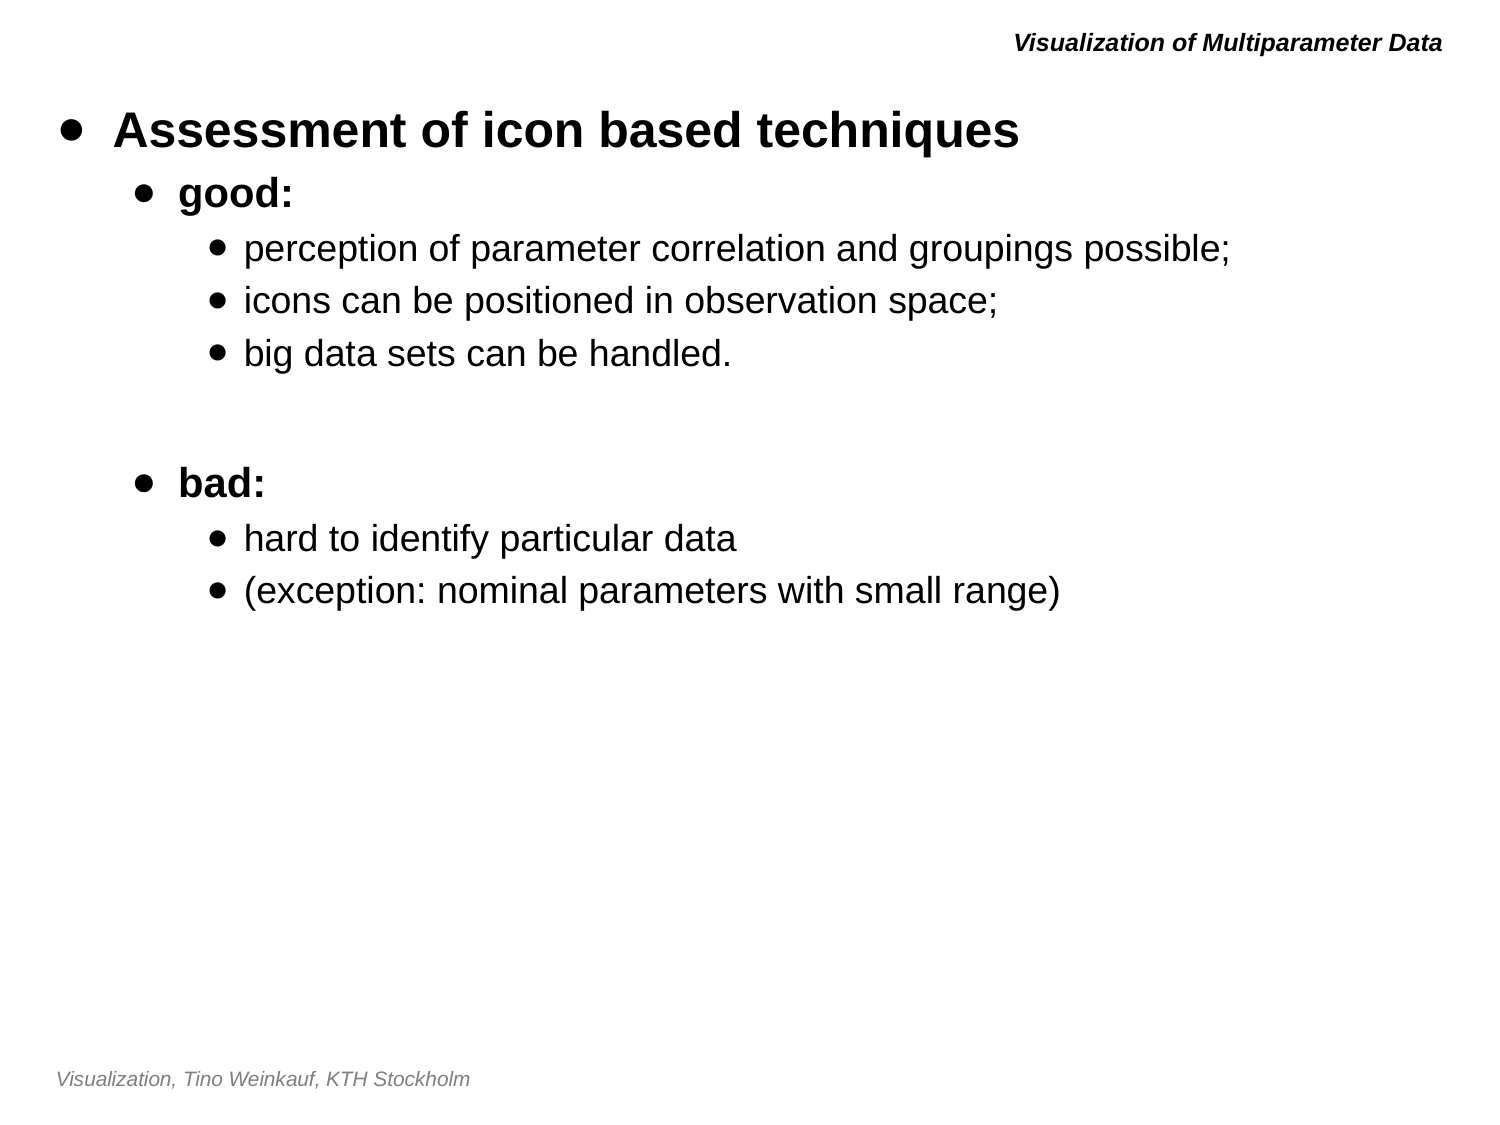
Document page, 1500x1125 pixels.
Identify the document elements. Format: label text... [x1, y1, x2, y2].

title Visualization of Multiparameter Data [237, 18, 1460, 67]
list Assessment of icon based techniques good: perception of parameter correlation and groupings possible; icons can be positioned in observation space; big data sets can be handled. bad: hard to identify particular data (exception: nominal parameters with small range) [40, 89, 1460, 1036]
